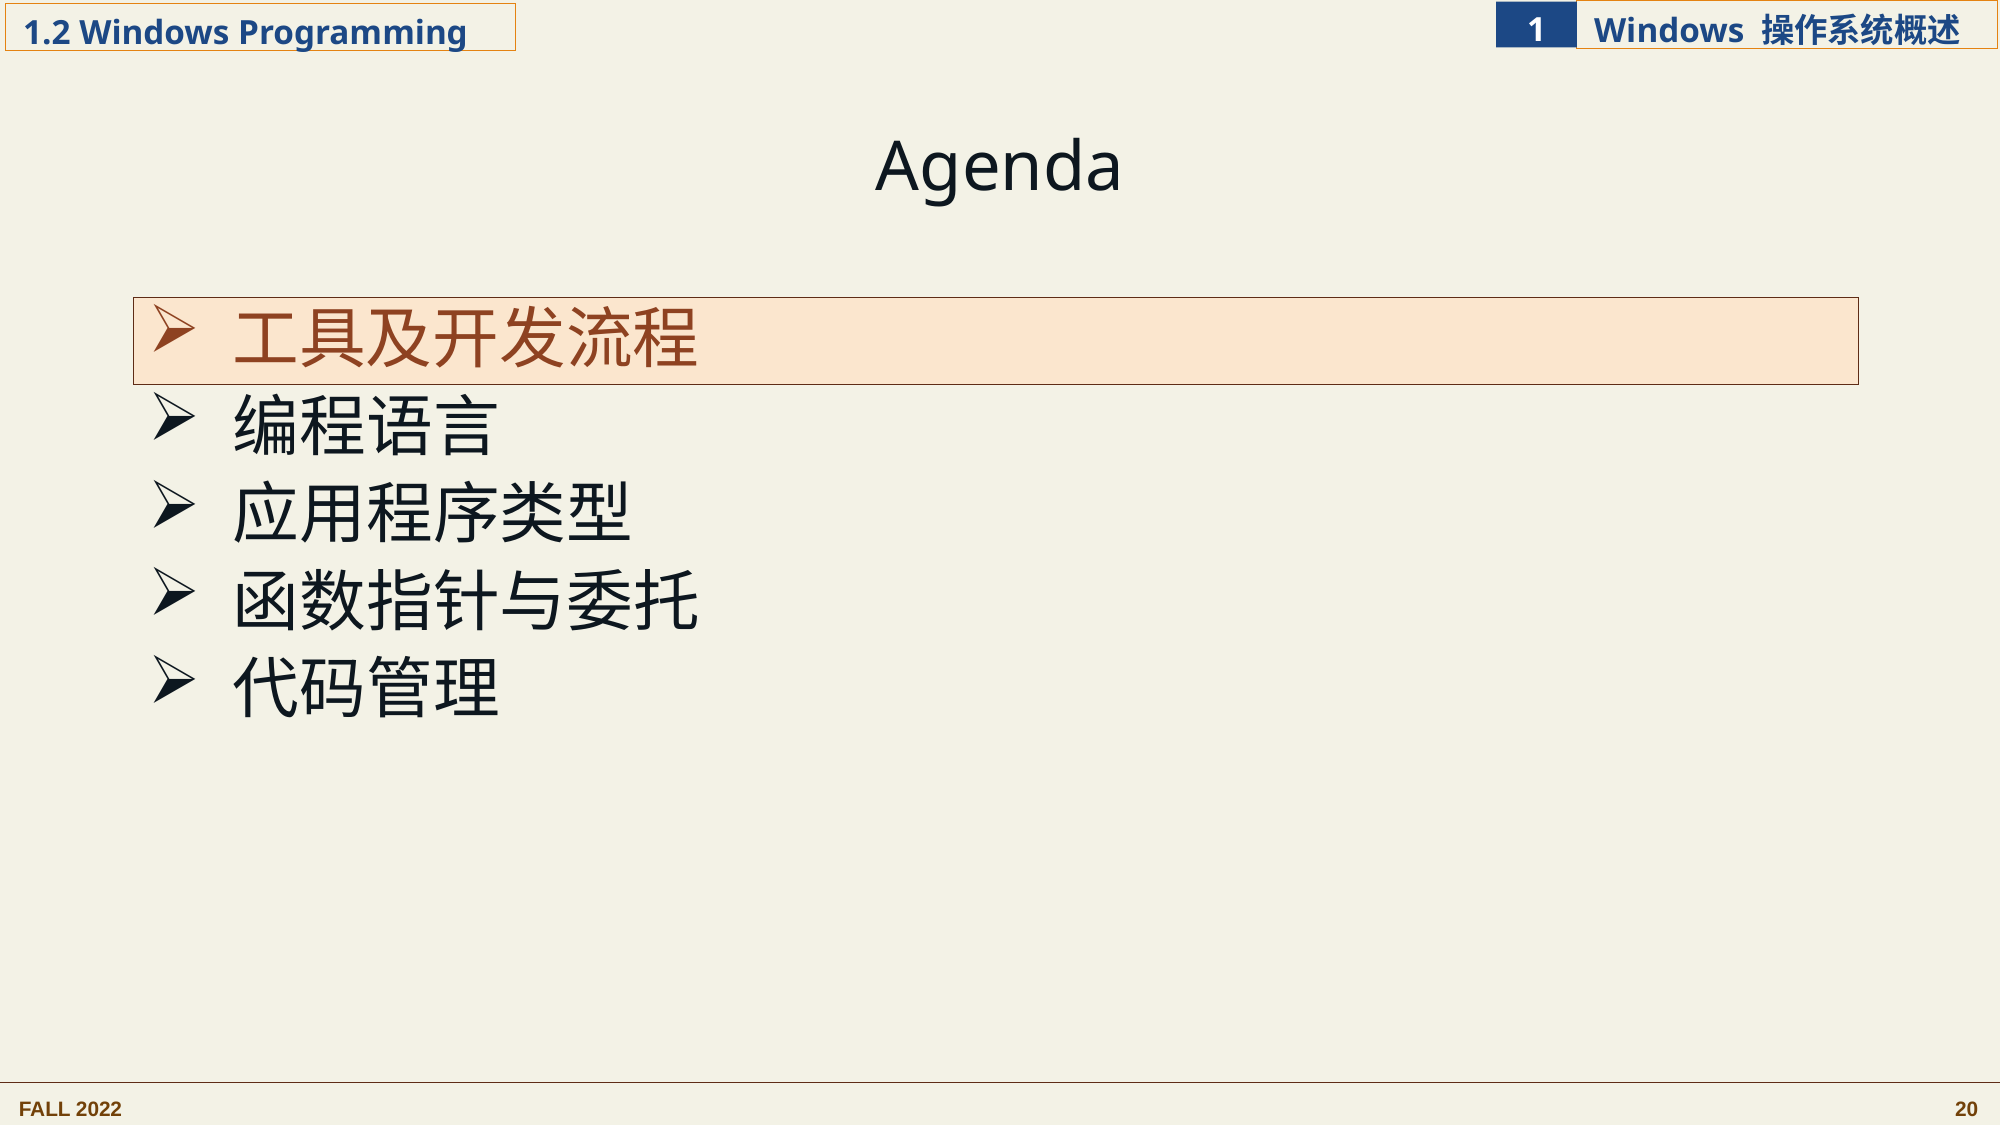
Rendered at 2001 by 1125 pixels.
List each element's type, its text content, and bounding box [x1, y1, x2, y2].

list 工具及开发流程 编程语言 应用程序类型 函数指针与委托 代码管理 [137, 299, 1863, 1014]
text_box 工具及开发流程 [133, 297, 1859, 385]
title Agenda [137, 59, 1863, 278]
